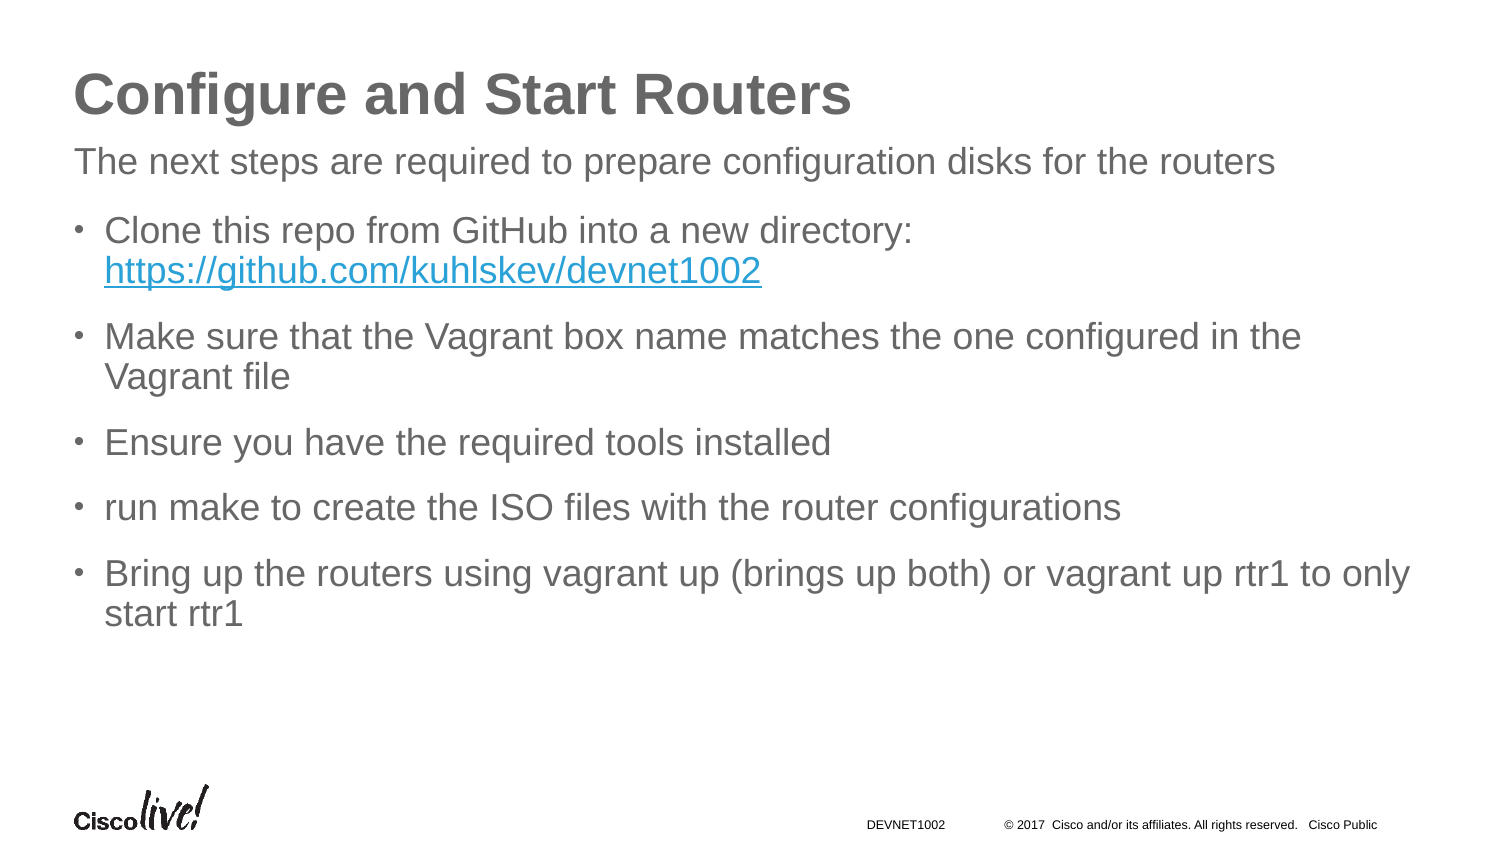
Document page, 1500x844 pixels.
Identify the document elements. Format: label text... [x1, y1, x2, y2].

list The next steps are required to prepare configuration disks for the routers [58, 134, 1455, 197]
picture [74, 784, 209, 830]
list Clone this repo from GitHub into a new directory: https://github.com/kuhlskev/devnet1002 Make sure that the Vagrant box name matches the one configured in the Vagrant file Ensure you have the required tools installed run make to create the ISO files with the router configurations Bring up the routers using vagrant up (brings up both) or vagrant up rtr1 to only start rtr1 [58, 203, 1455, 688]
title Configure and Start Routers [58, 63, 1455, 134]
footer DEVNET1002 [856, 811, 975, 838]
